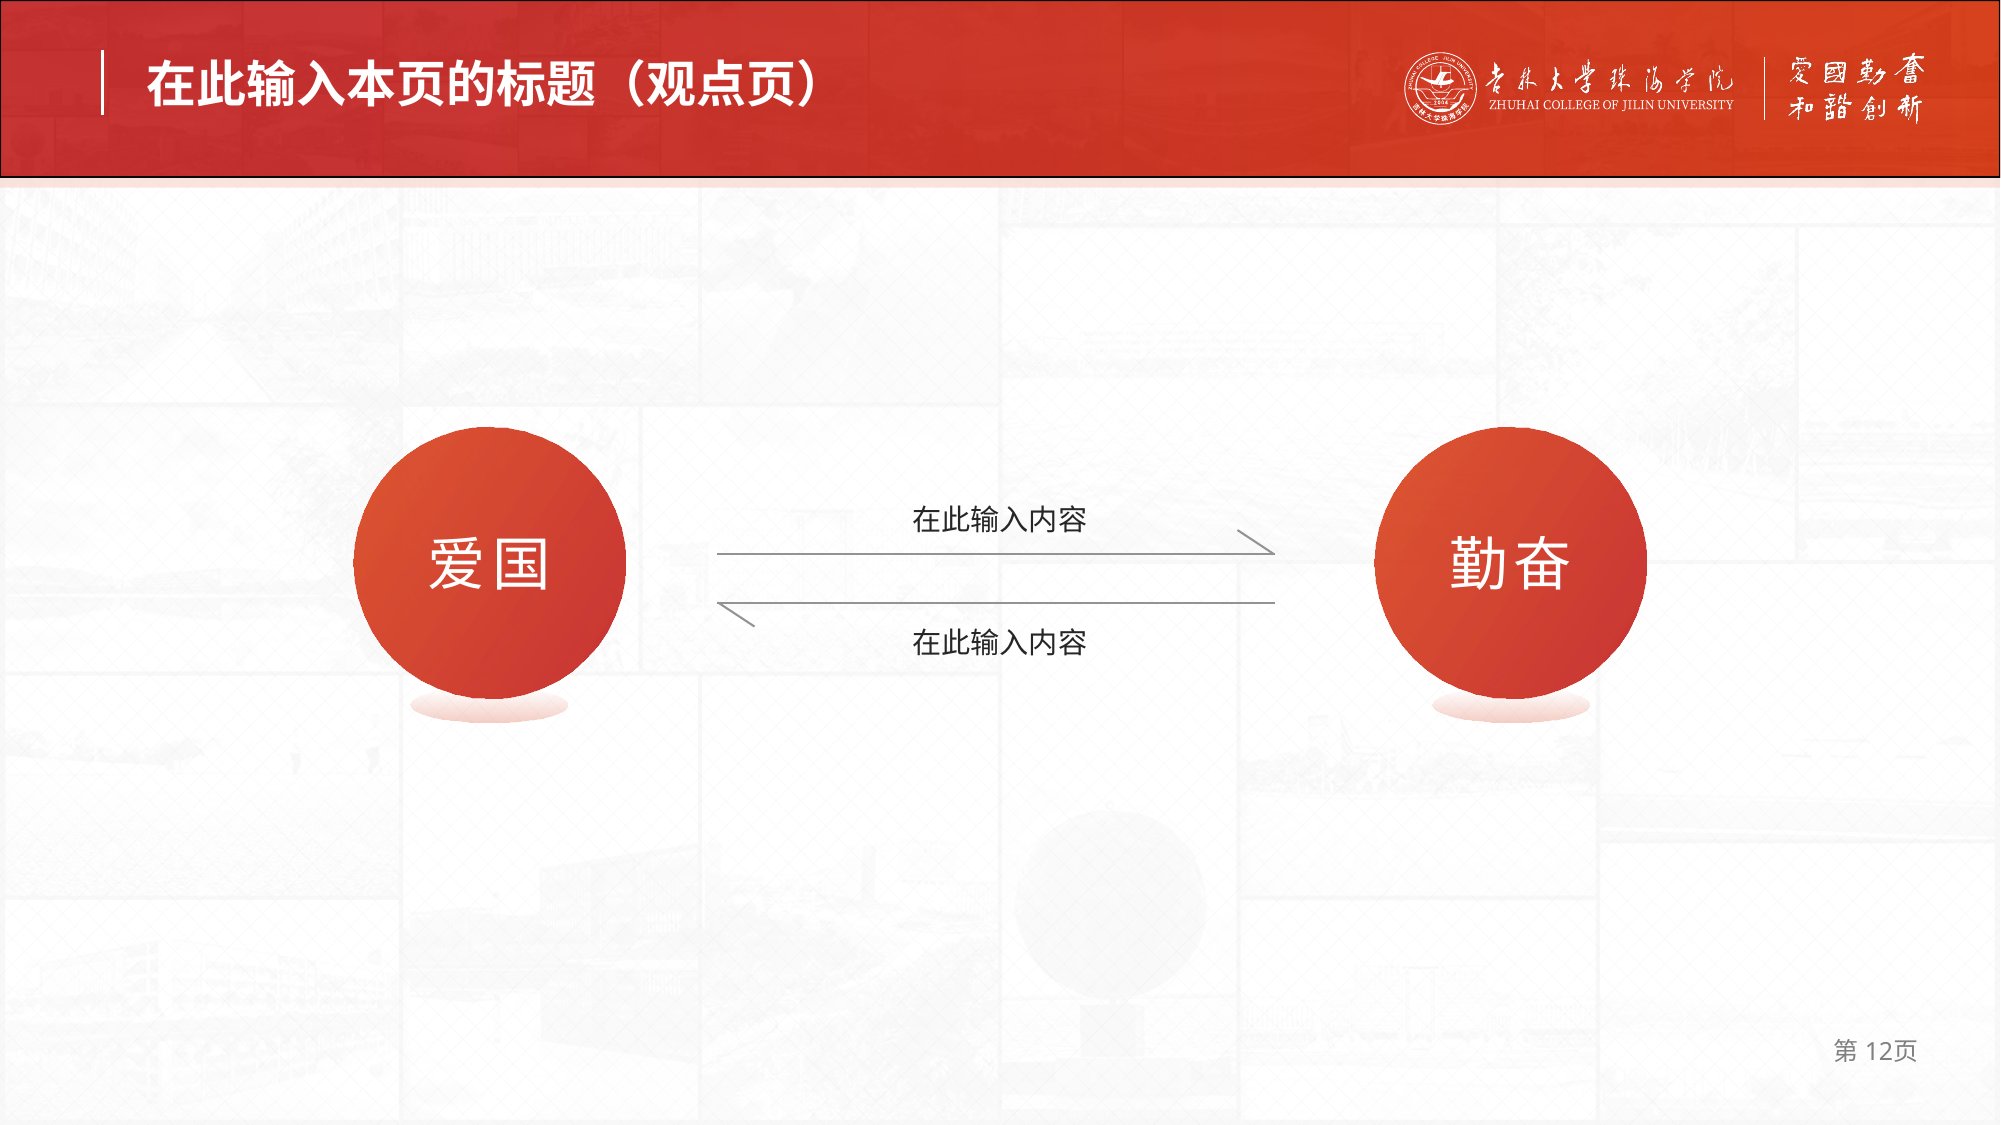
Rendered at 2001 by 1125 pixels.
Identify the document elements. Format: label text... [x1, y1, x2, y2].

list 在此输入本页的标题（观点页） [131, 44, 1121, 121]
text_box 在此输入内容 [897, 627, 1103, 667]
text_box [716, 529, 1276, 627]
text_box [1374, 426, 1647, 730]
text_box 在此输入内容 [897, 493, 1103, 529]
picture [1786, 51, 1926, 126]
slide_number 第12页 [1800, 1022, 1934, 1083]
picture [1485, 59, 1733, 94]
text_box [353, 426, 625, 730]
